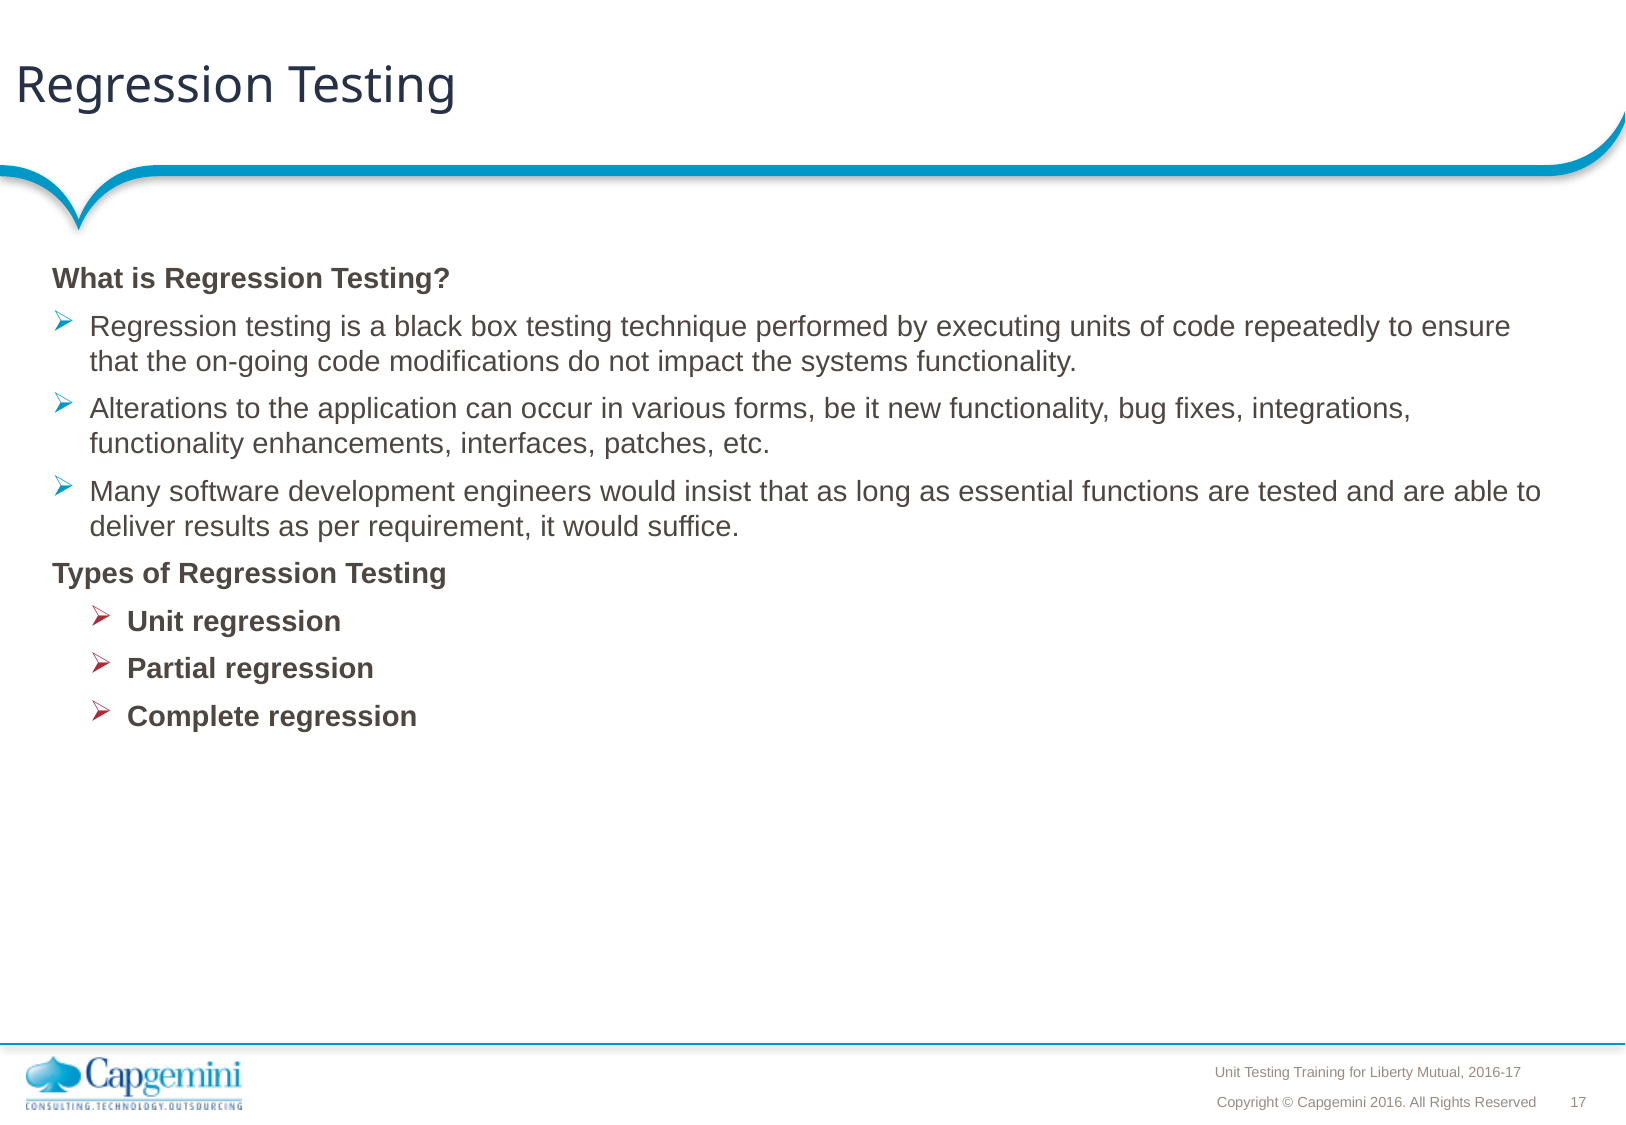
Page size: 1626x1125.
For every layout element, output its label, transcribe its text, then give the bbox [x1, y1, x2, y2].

list What is Regression Testing? Regression testing is a black box testing technique performed by executing units of code repeatedly to ensure that the on-going code modifications do not impact the systems functionality. Alterations to the application can occur in various forms, be it new functionality, bug fixes, integrations, functionality enhancements, interfaces, patches, etc. Many software development engineers would insist that as long as essential functions are tested and are able to deliver results as per requirement, it would suffice. Types of Regression Testing Unit regression Partial regression Complete regression [52, 247, 1573, 1000]
picture [26, 1056, 242, 1110]
title Regression Testing [0, 0, 1625, 165]
